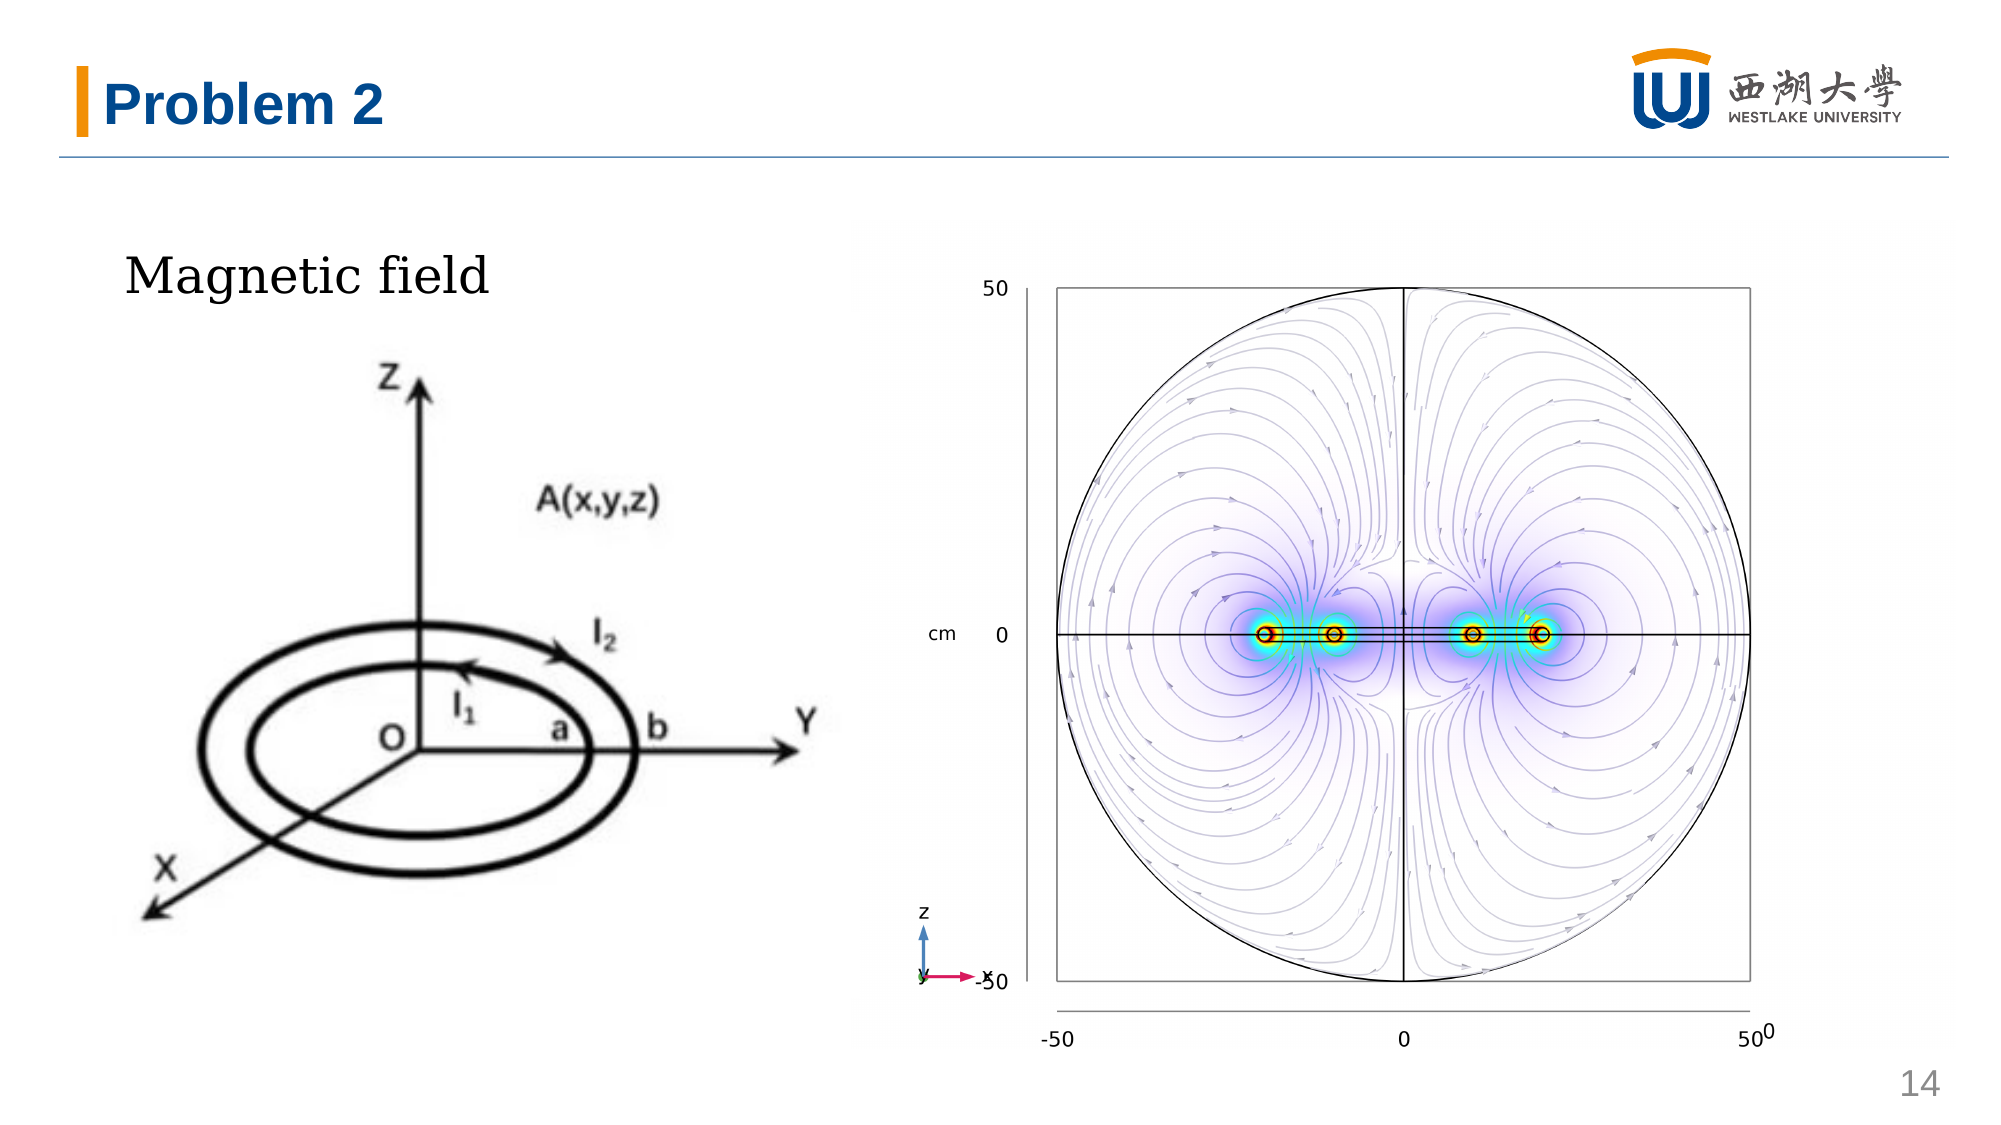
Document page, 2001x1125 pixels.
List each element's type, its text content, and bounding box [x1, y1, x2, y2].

slide_number 14 [1505, 1051, 1956, 1112]
picture [88, 220, 1956, 1049]
text_box [76, 65, 88, 138]
text_box Magnetic field distribution: [109, 236, 710, 311]
picture [1629, 47, 1904, 130]
text_box Problem 2 [88, 59, 1118, 144]
